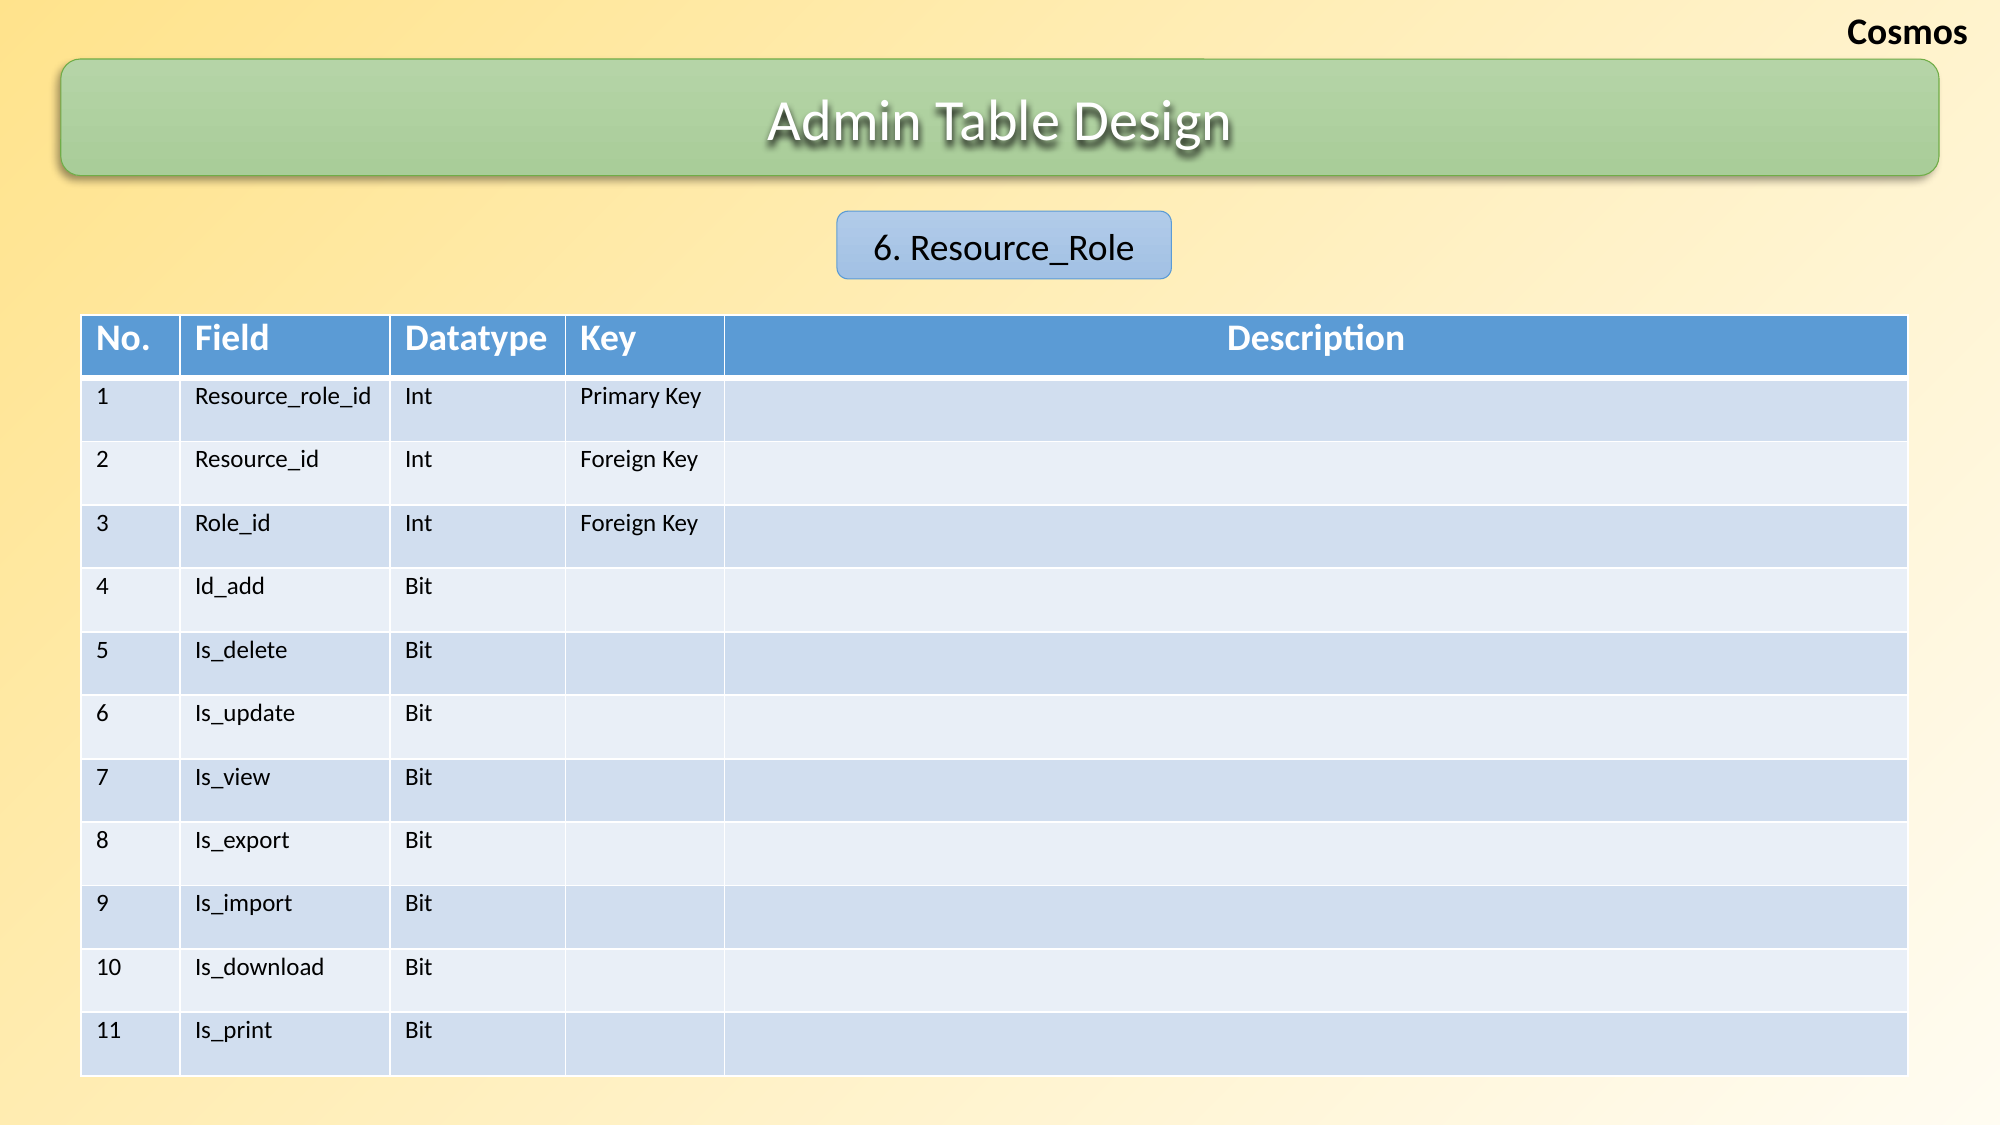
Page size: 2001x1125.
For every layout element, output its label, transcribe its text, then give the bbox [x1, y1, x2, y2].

table_cell [566, 633, 724, 694]
table_cell Int [391, 506, 565, 567]
table_cell [725, 886, 1907, 948]
table_header No. [82, 316, 179, 375]
table_cell [725, 442, 1907, 504]
table_cell 7 [82, 760, 179, 821]
text_box 6. Resource_Role [836, 210, 1172, 280]
table_cell Resource_role_id [181, 381, 389, 441]
table_cell Foreign Key [566, 442, 724, 504]
text_box [60, 58, 1940, 177]
table_cell [725, 633, 1907, 694]
table_cell 3 [82, 506, 179, 567]
table_cell [566, 696, 724, 758]
table_cell Bit [391, 696, 565, 758]
table_cell 4 [82, 569, 179, 631]
table_cell Bit [391, 823, 565, 885]
table_cell [725, 950, 1907, 1011]
table_cell Is_view [181, 760, 389, 821]
table_cell Resource_id [181, 442, 389, 504]
table_cell [725, 1013, 1907, 1075]
table_cell 1 [82, 381, 179, 441]
table_cell 11 [82, 1013, 179, 1075]
table_cell Int [391, 442, 565, 504]
table_cell Is_print [181, 1013, 389, 1075]
table_cell [725, 696, 1907, 758]
table_cell Id_add [181, 569, 389, 631]
table_cell Bit [391, 950, 565, 1011]
table_cell Bit [391, 569, 565, 631]
table_cell Role_id [181, 506, 389, 567]
table_cell [725, 760, 1907, 821]
table_cell [566, 760, 724, 821]
table_cell Bit [391, 760, 565, 821]
table_cell 9 [82, 886, 179, 948]
table_cell Is_import [181, 886, 389, 948]
table_cell [725, 569, 1907, 631]
table_cell [725, 823, 1907, 885]
table_header Key [566, 316, 724, 375]
text_box Cosmos [1832, 0, 1984, 60]
table_cell Is_download [181, 950, 389, 1011]
table_cell Is_update [181, 696, 389, 758]
table_cell Bit [391, 1013, 565, 1075]
table_cell [725, 381, 1907, 441]
table_header Datatype [391, 316, 565, 375]
table_cell [566, 569, 724, 631]
table_cell 10 [82, 950, 179, 1011]
table_cell [566, 1013, 724, 1075]
table_cell 8 [82, 823, 179, 885]
text_box Admin Table Design [752, 74, 1247, 160]
table_cell Bit [391, 633, 565, 694]
table_cell Bit [391, 886, 565, 948]
table_cell [566, 823, 724, 885]
table_cell 5 [82, 633, 179, 694]
table_cell [566, 886, 724, 948]
table_cell 6 [82, 696, 179, 758]
table_cell Int [391, 381, 565, 441]
table_header Description [725, 316, 1907, 375]
table_cell Primary Key [566, 381, 724, 441]
table_cell Is_export [181, 823, 389, 885]
table_cell [725, 506, 1907, 567]
table_cell [566, 950, 724, 1011]
table_header Field [181, 316, 389, 375]
table_cell 2 [82, 442, 179, 504]
table_cell Is_delete [181, 633, 389, 694]
table_cell Foreign Key [566, 506, 724, 567]
